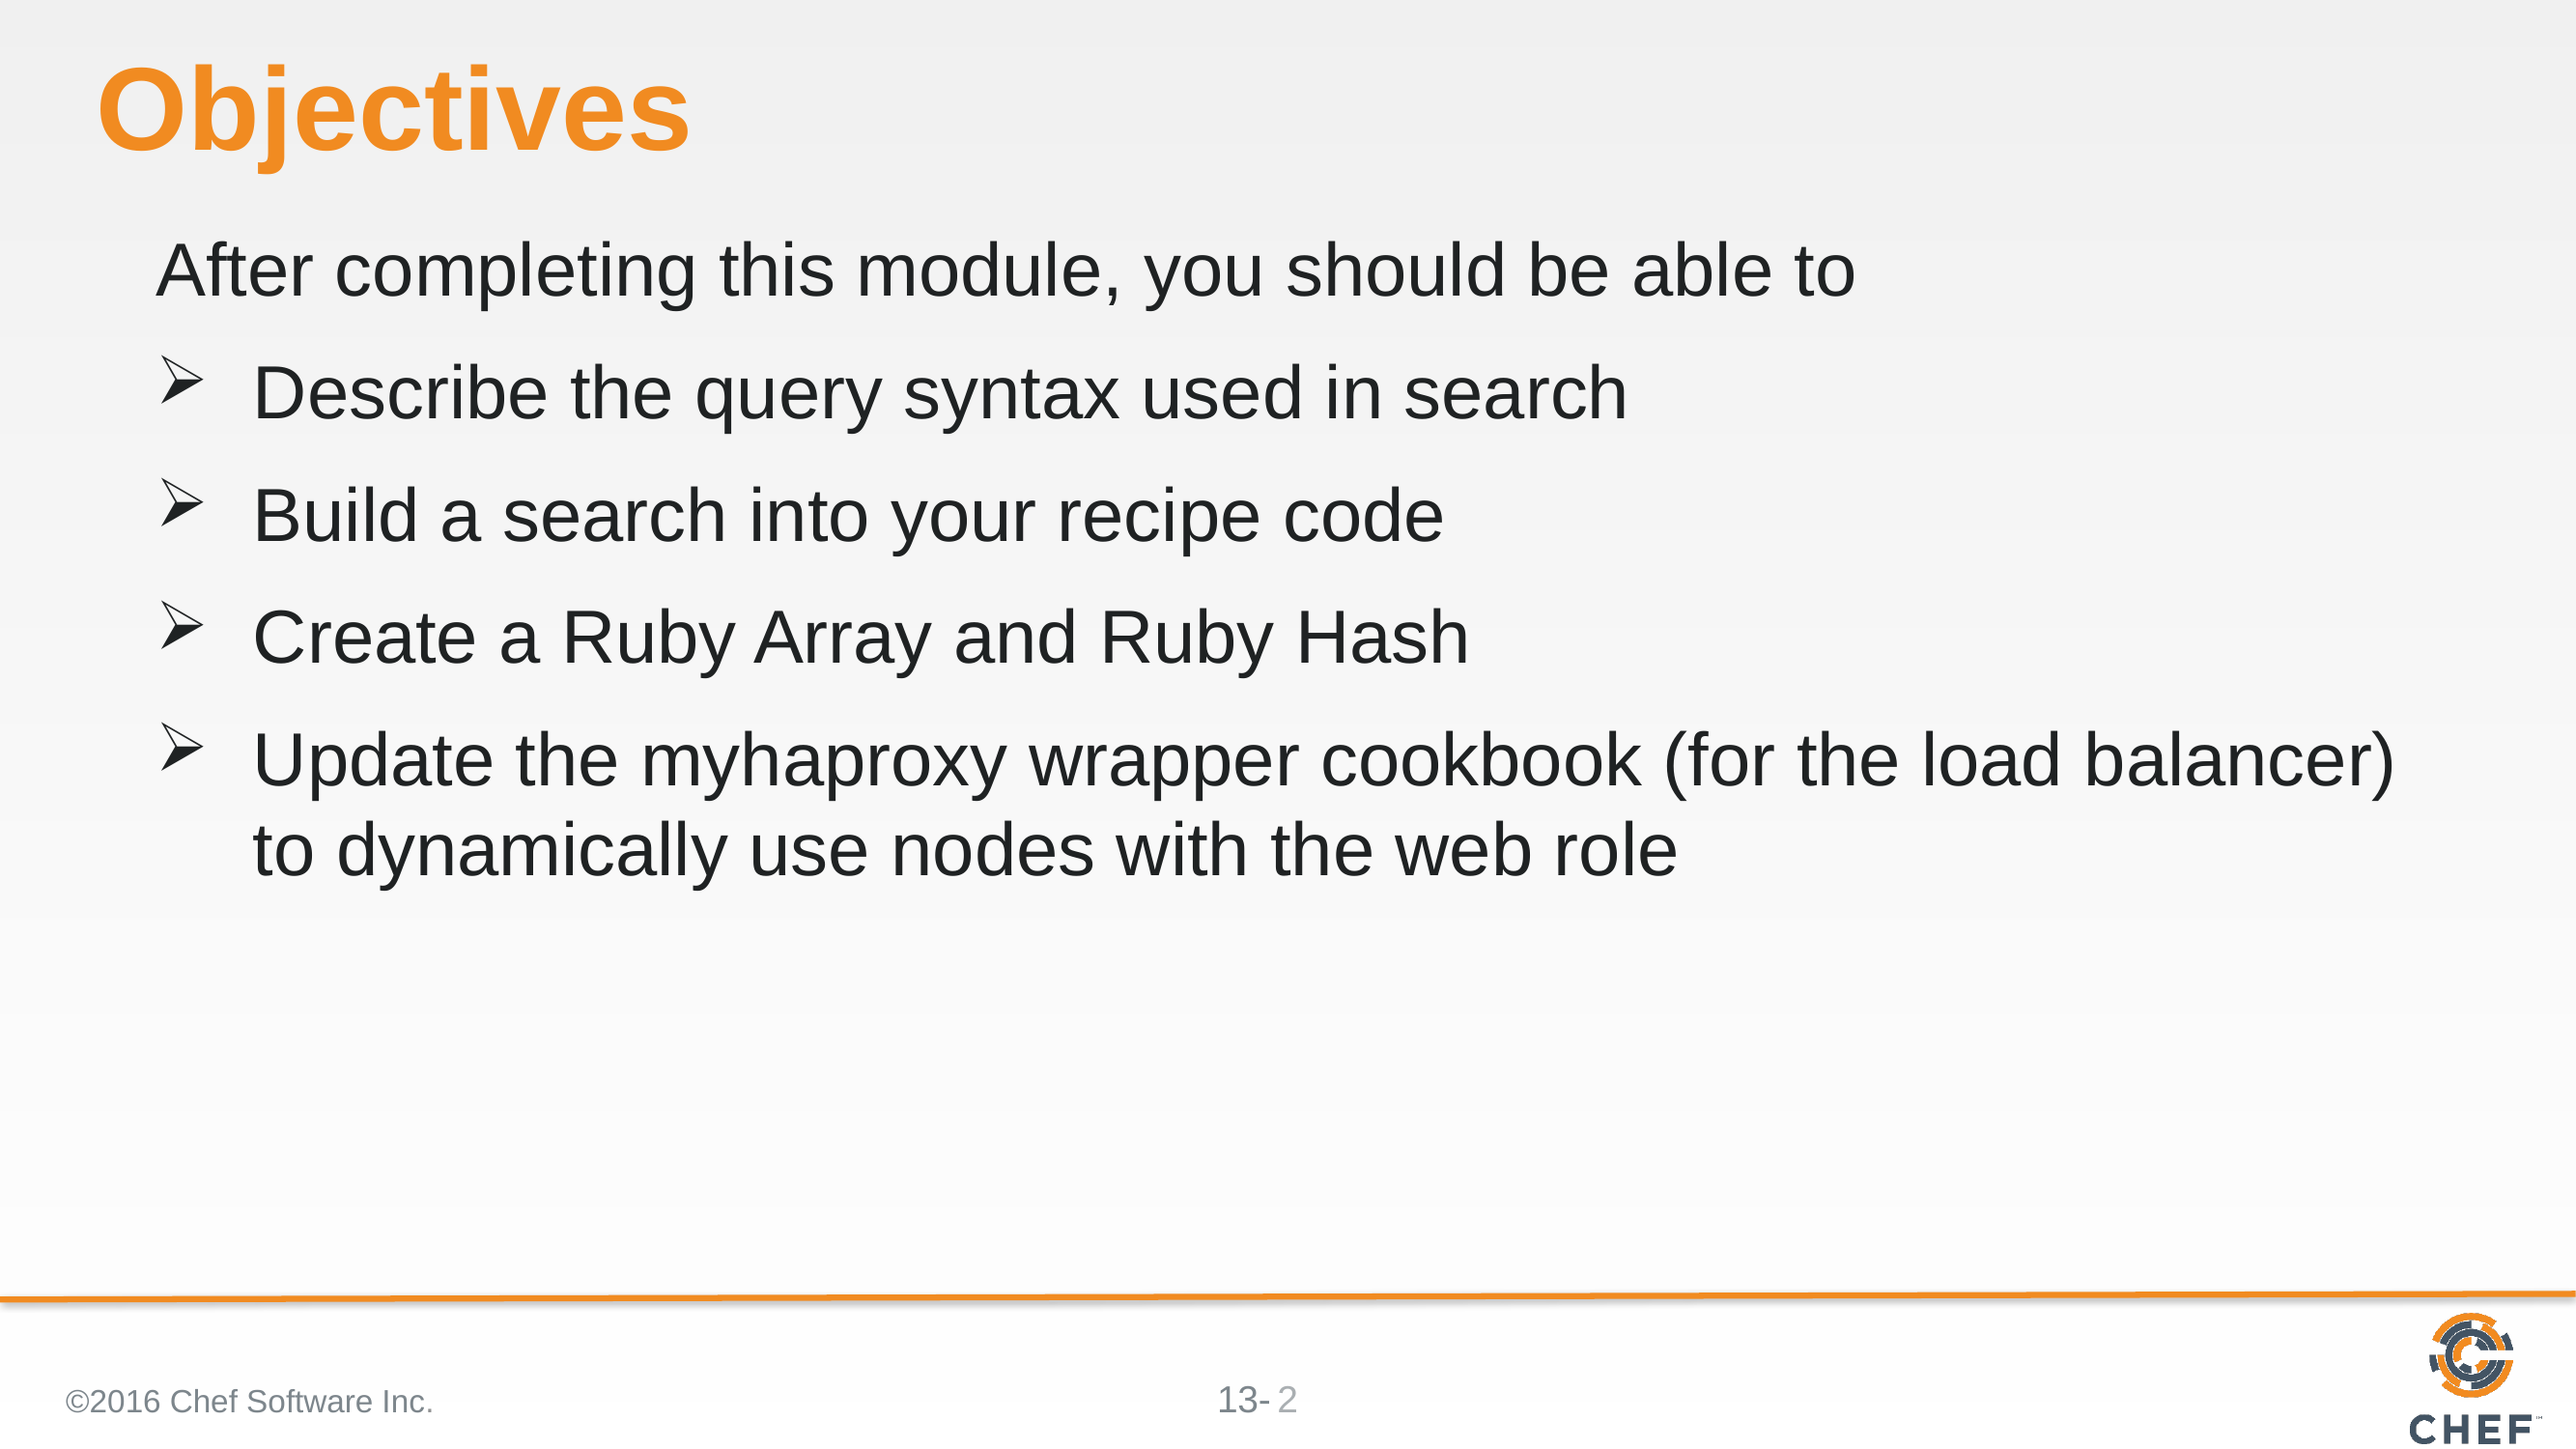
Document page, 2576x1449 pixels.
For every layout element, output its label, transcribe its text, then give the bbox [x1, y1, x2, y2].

title Objectives [96, 48, 2463, 180]
list After completing this module, you should be able to Describe the query syntax used in search Build a search into your recipe code Create a Ruby Array and Ruby Hash Update the myhaproxy wrapper cookbook (for the load balancer) to dynamically use nodes with the web role [107, 221, 2469, 1176]
footer ©2016 Chef Software Inc. [51, 1359, 952, 1440]
slide_number 2 [998, 1359, 1578, 1437]
picture [2399, 1297, 2550, 1449]
